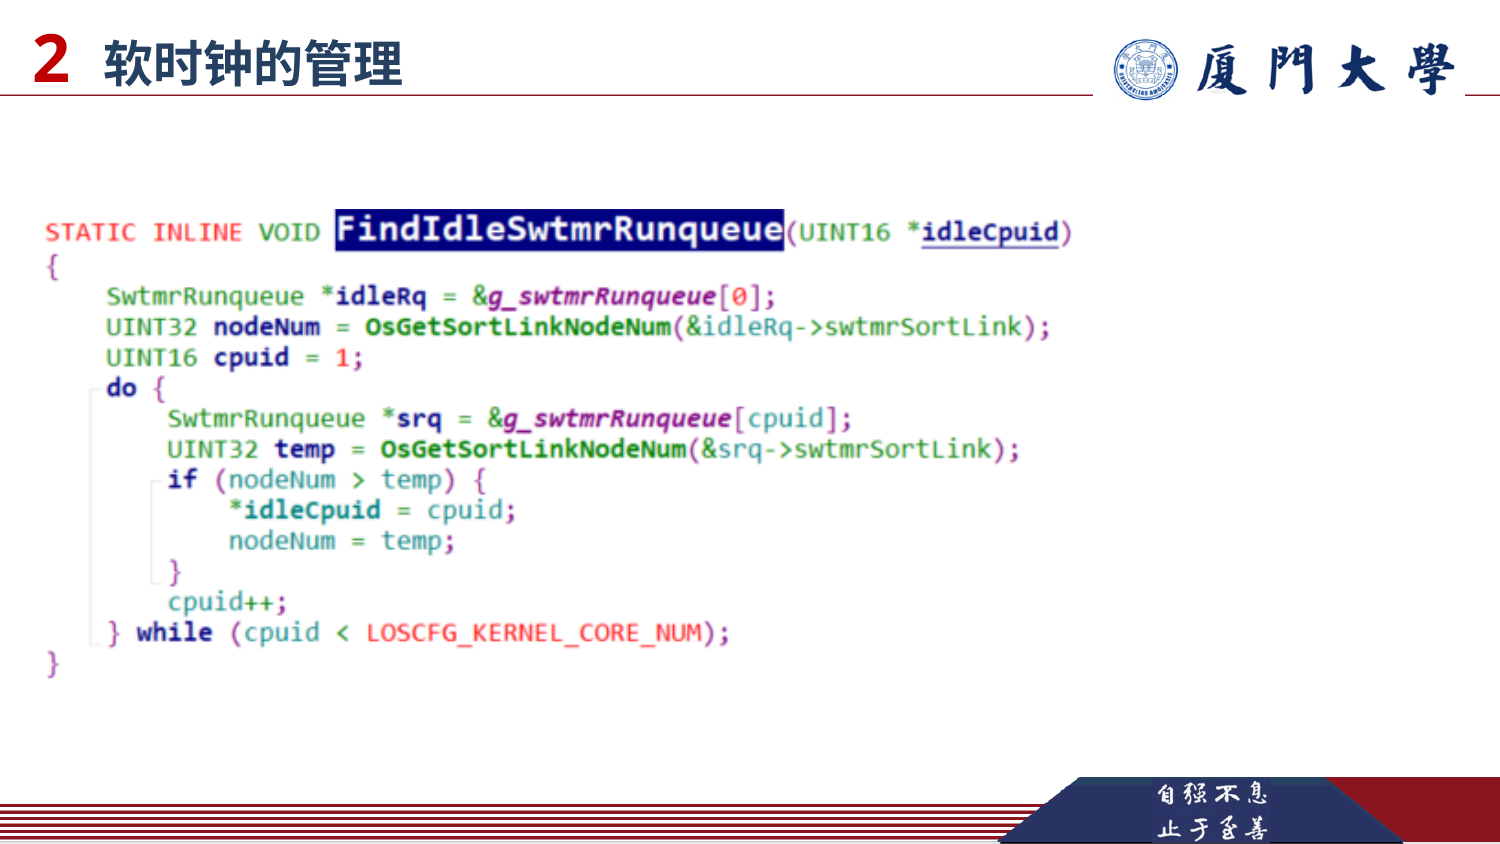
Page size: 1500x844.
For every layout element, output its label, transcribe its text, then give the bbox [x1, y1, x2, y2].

picture [0, 0, 1500, 844]
text_box 2 软时钟的管理 [17, 8, 1229, 104]
